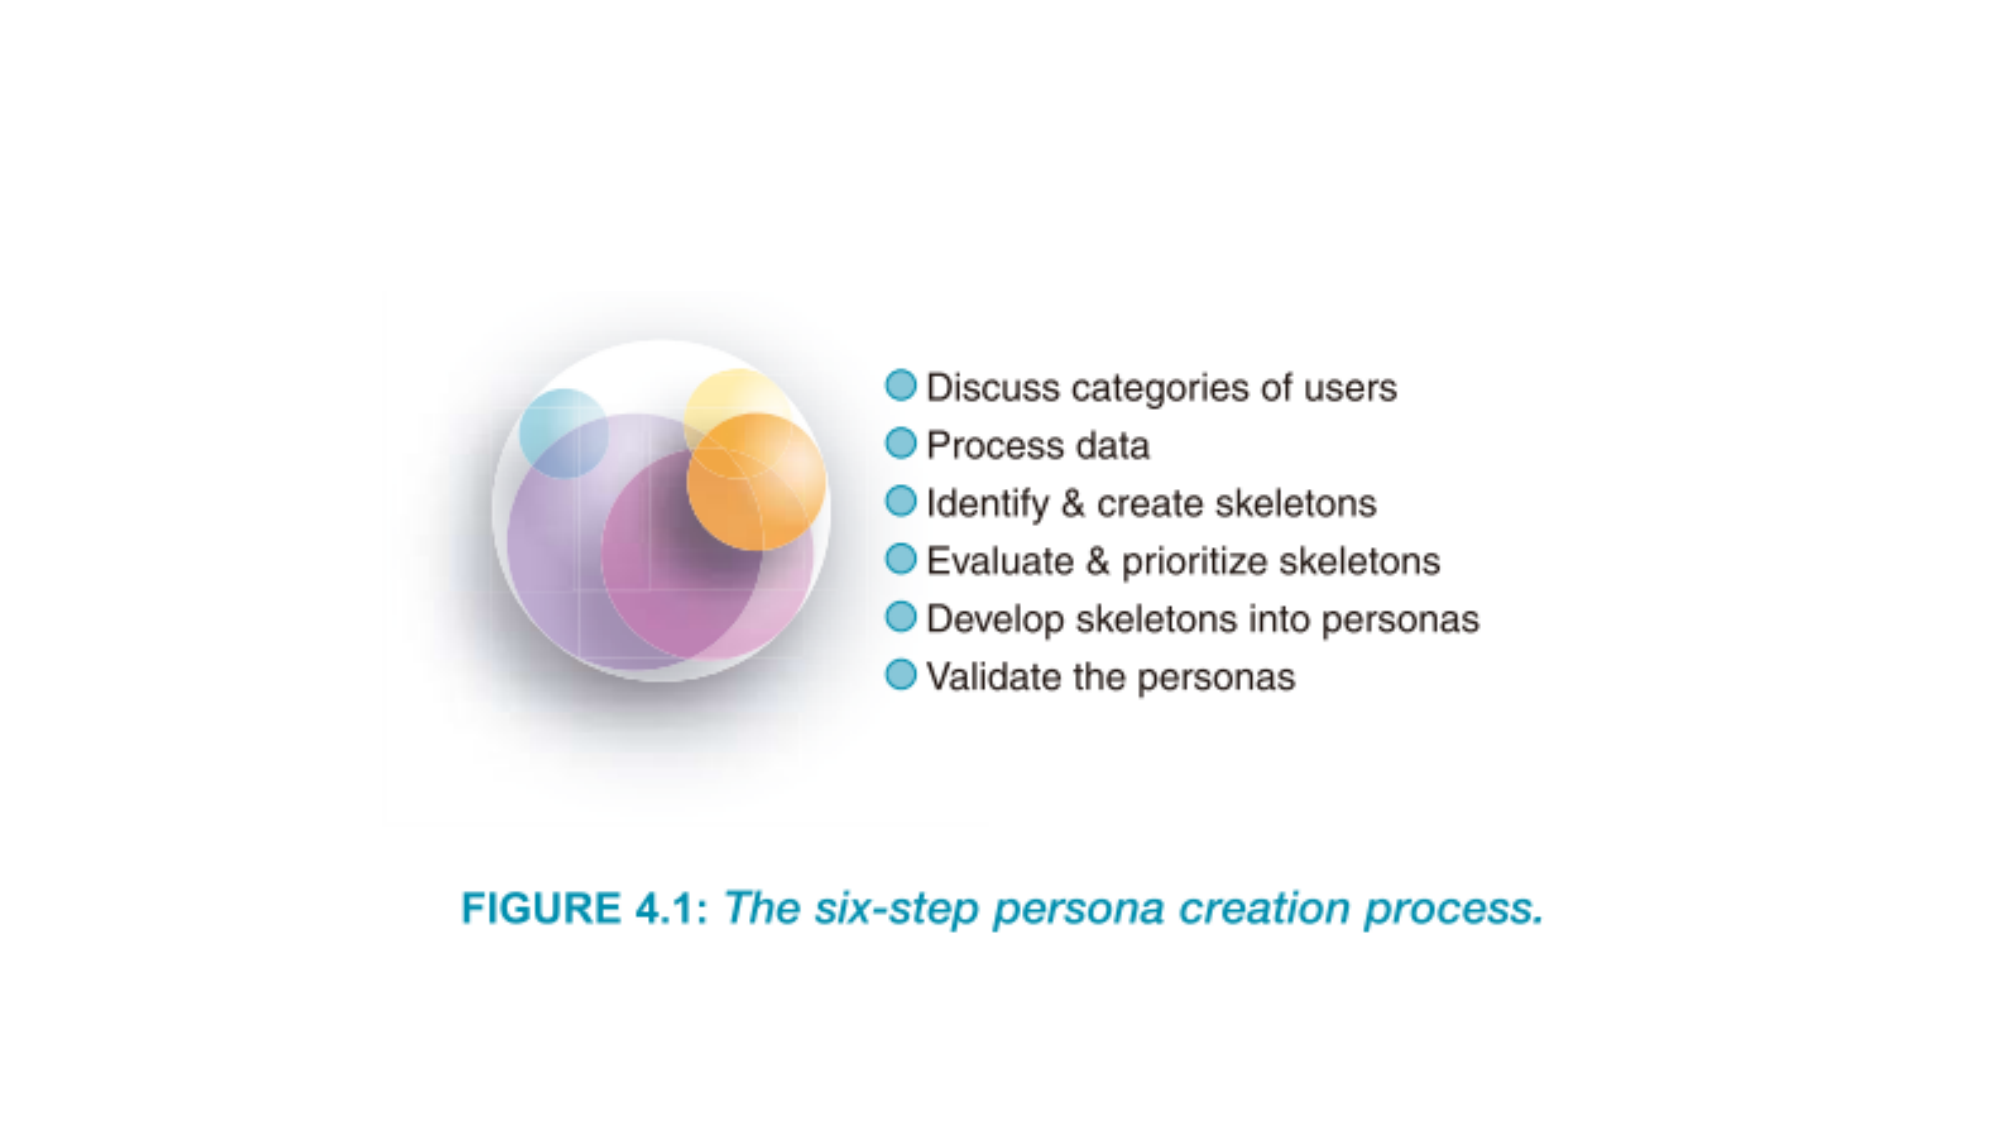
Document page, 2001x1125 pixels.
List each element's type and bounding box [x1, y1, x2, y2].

picture [364, 291, 1635, 948]
